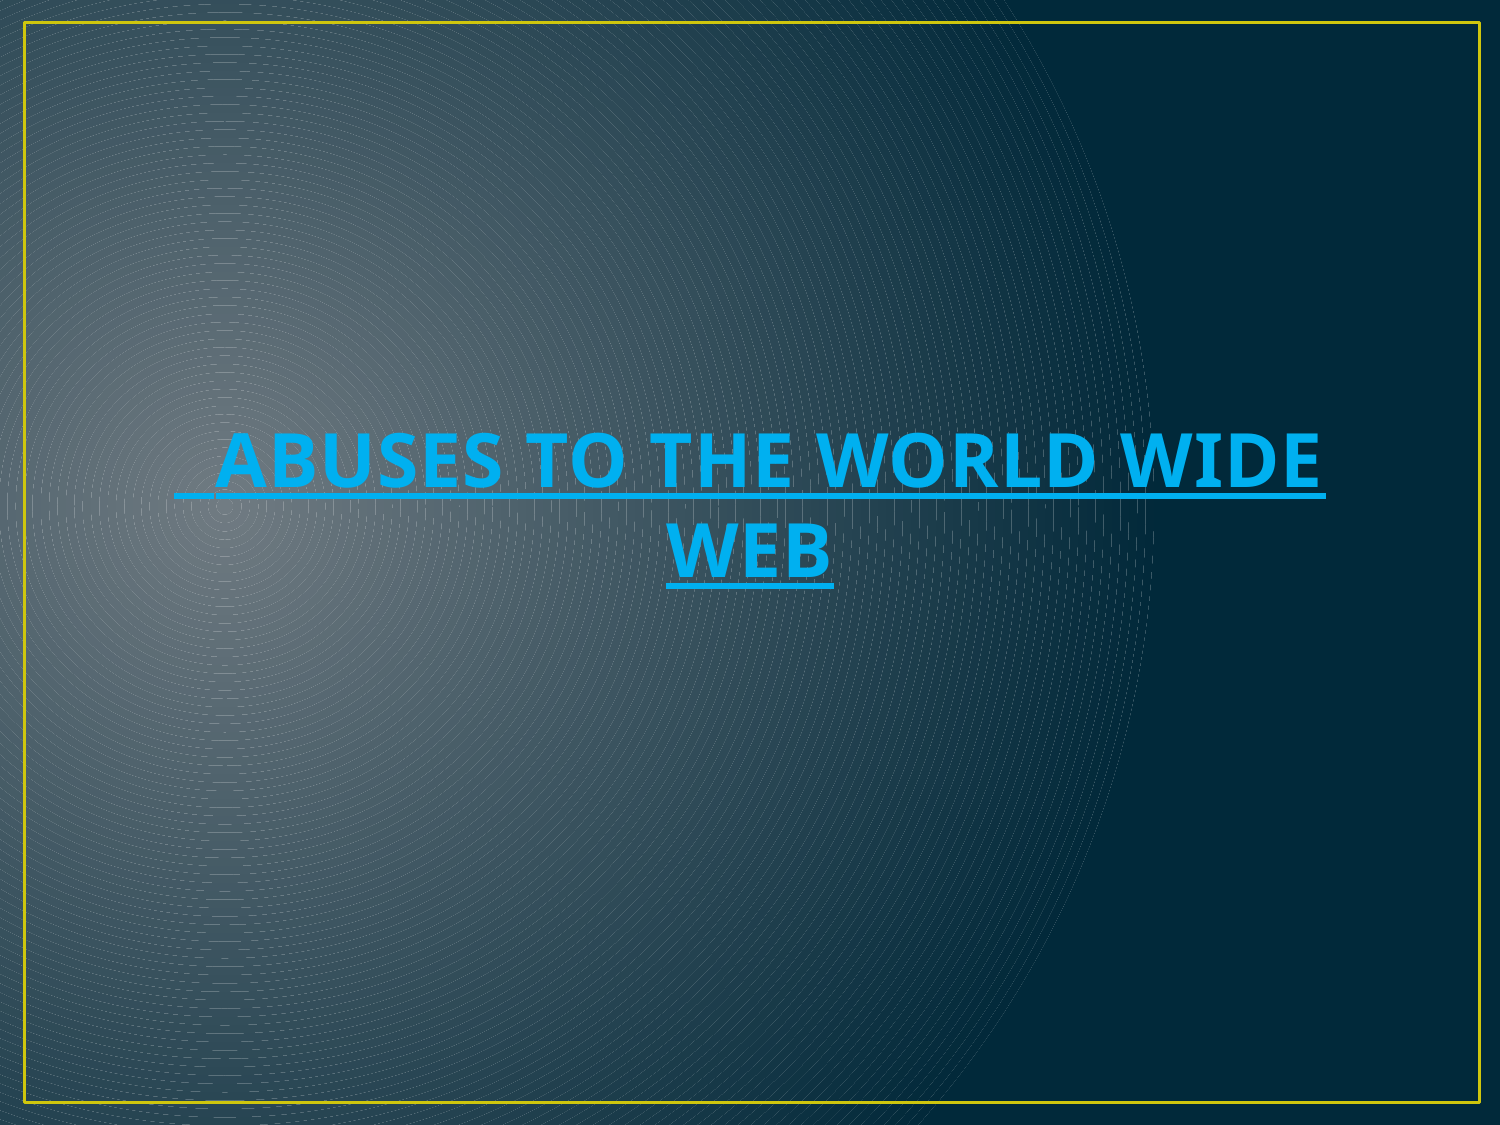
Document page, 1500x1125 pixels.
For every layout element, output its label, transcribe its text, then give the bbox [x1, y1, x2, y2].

title ABUSES TO THE WORLD WIDE WEB [75, 412, 1425, 600]
